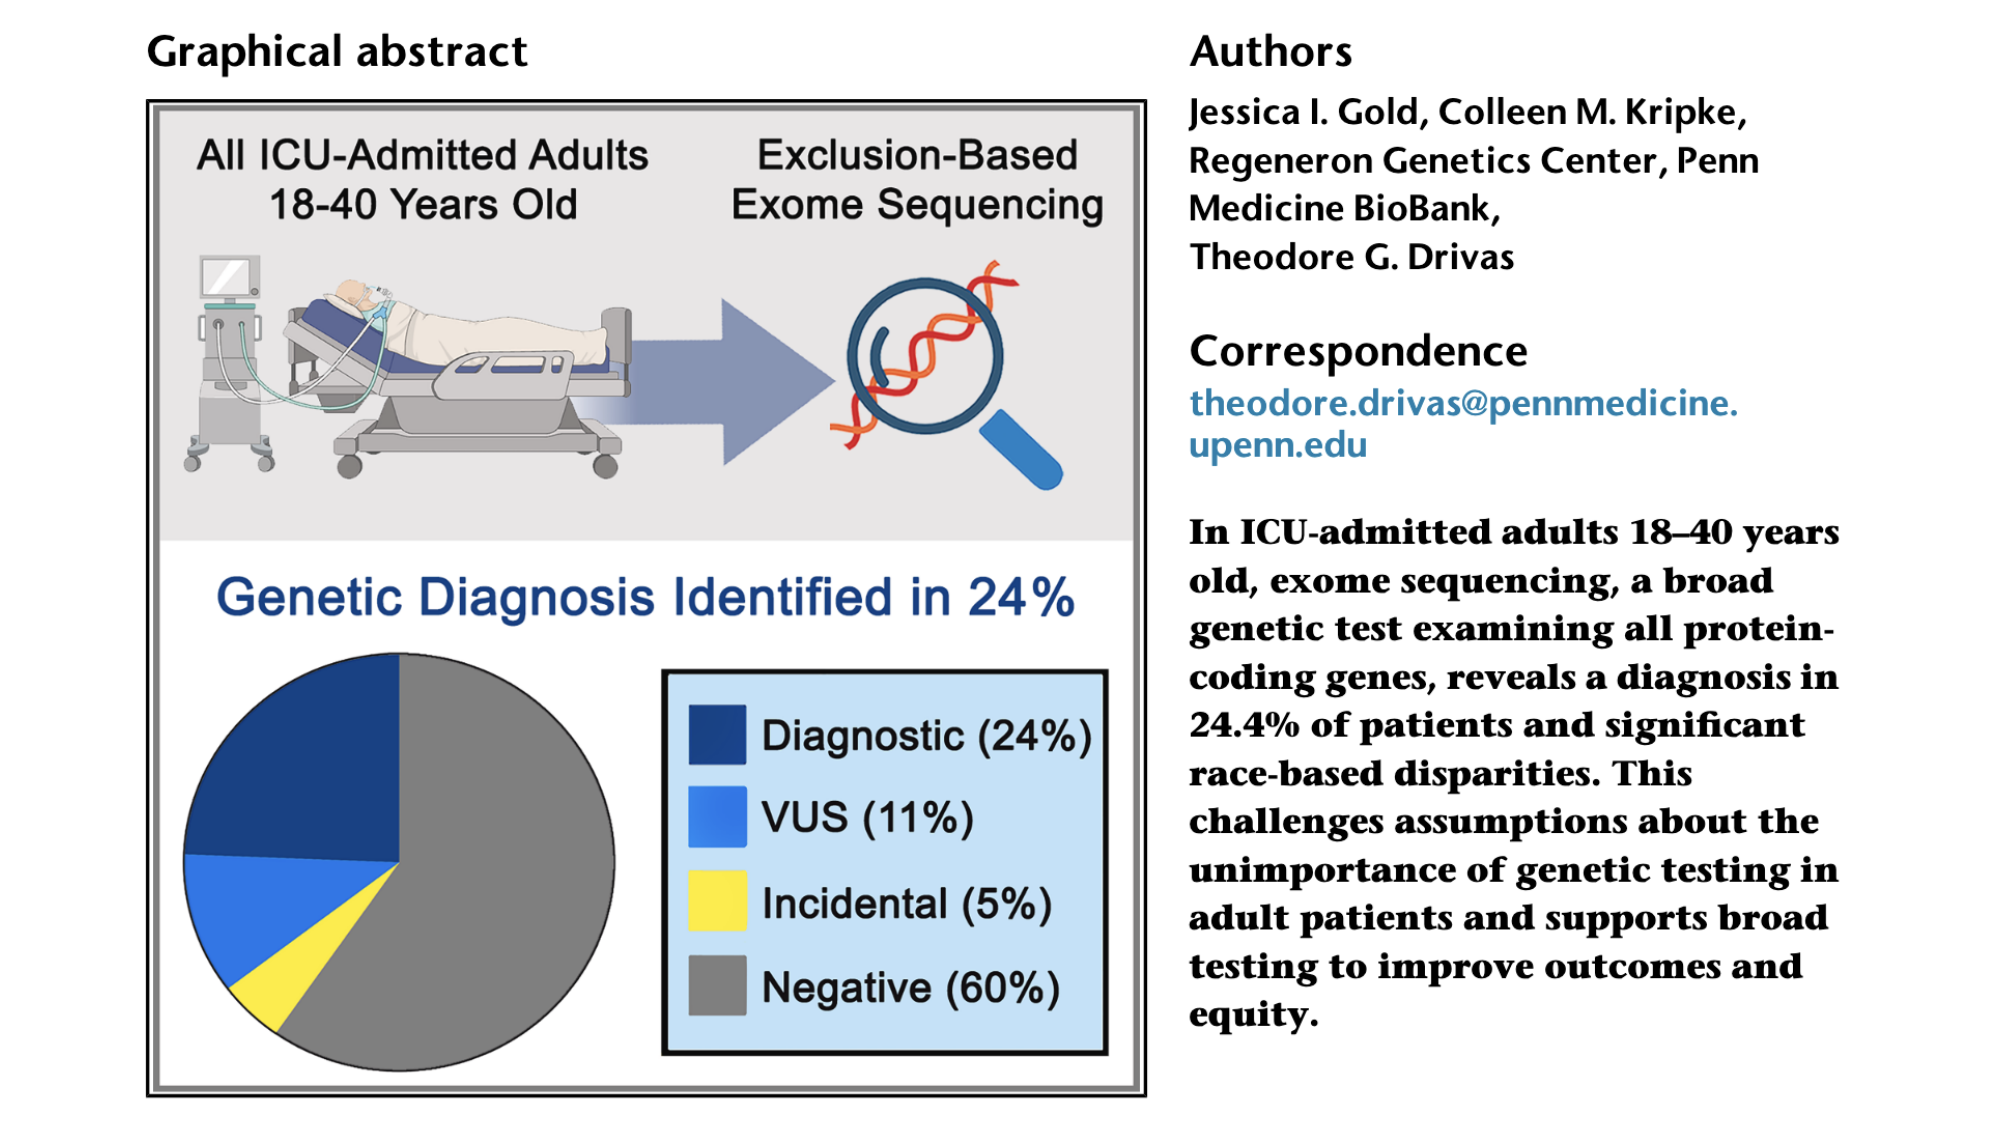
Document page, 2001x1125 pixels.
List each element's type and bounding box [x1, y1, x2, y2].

picture [121, 10, 1879, 1115]
